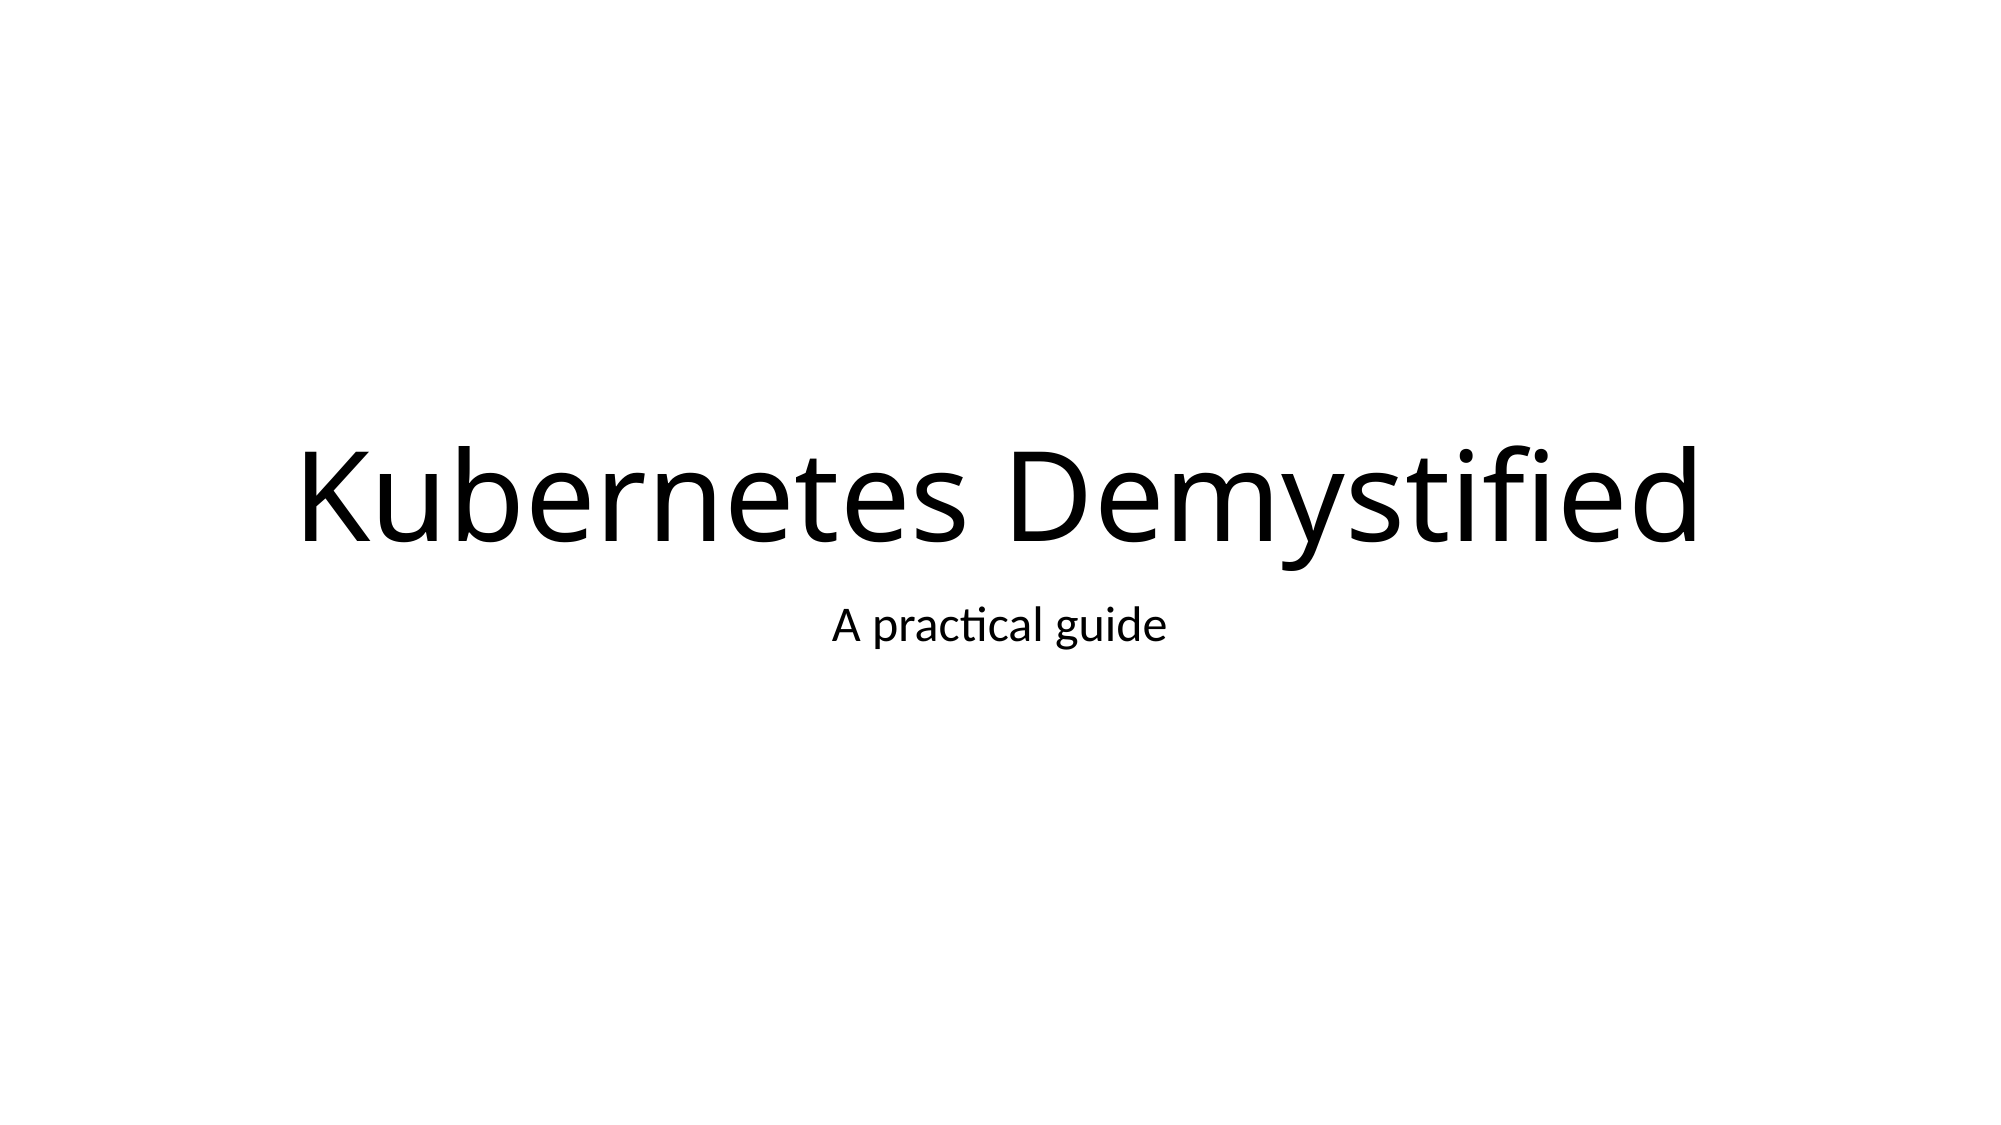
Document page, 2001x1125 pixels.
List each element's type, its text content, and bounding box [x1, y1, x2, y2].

subtitle A practical guide [249, 590, 1750, 863]
title Kubernetes Demystified [249, 184, 1750, 576]
